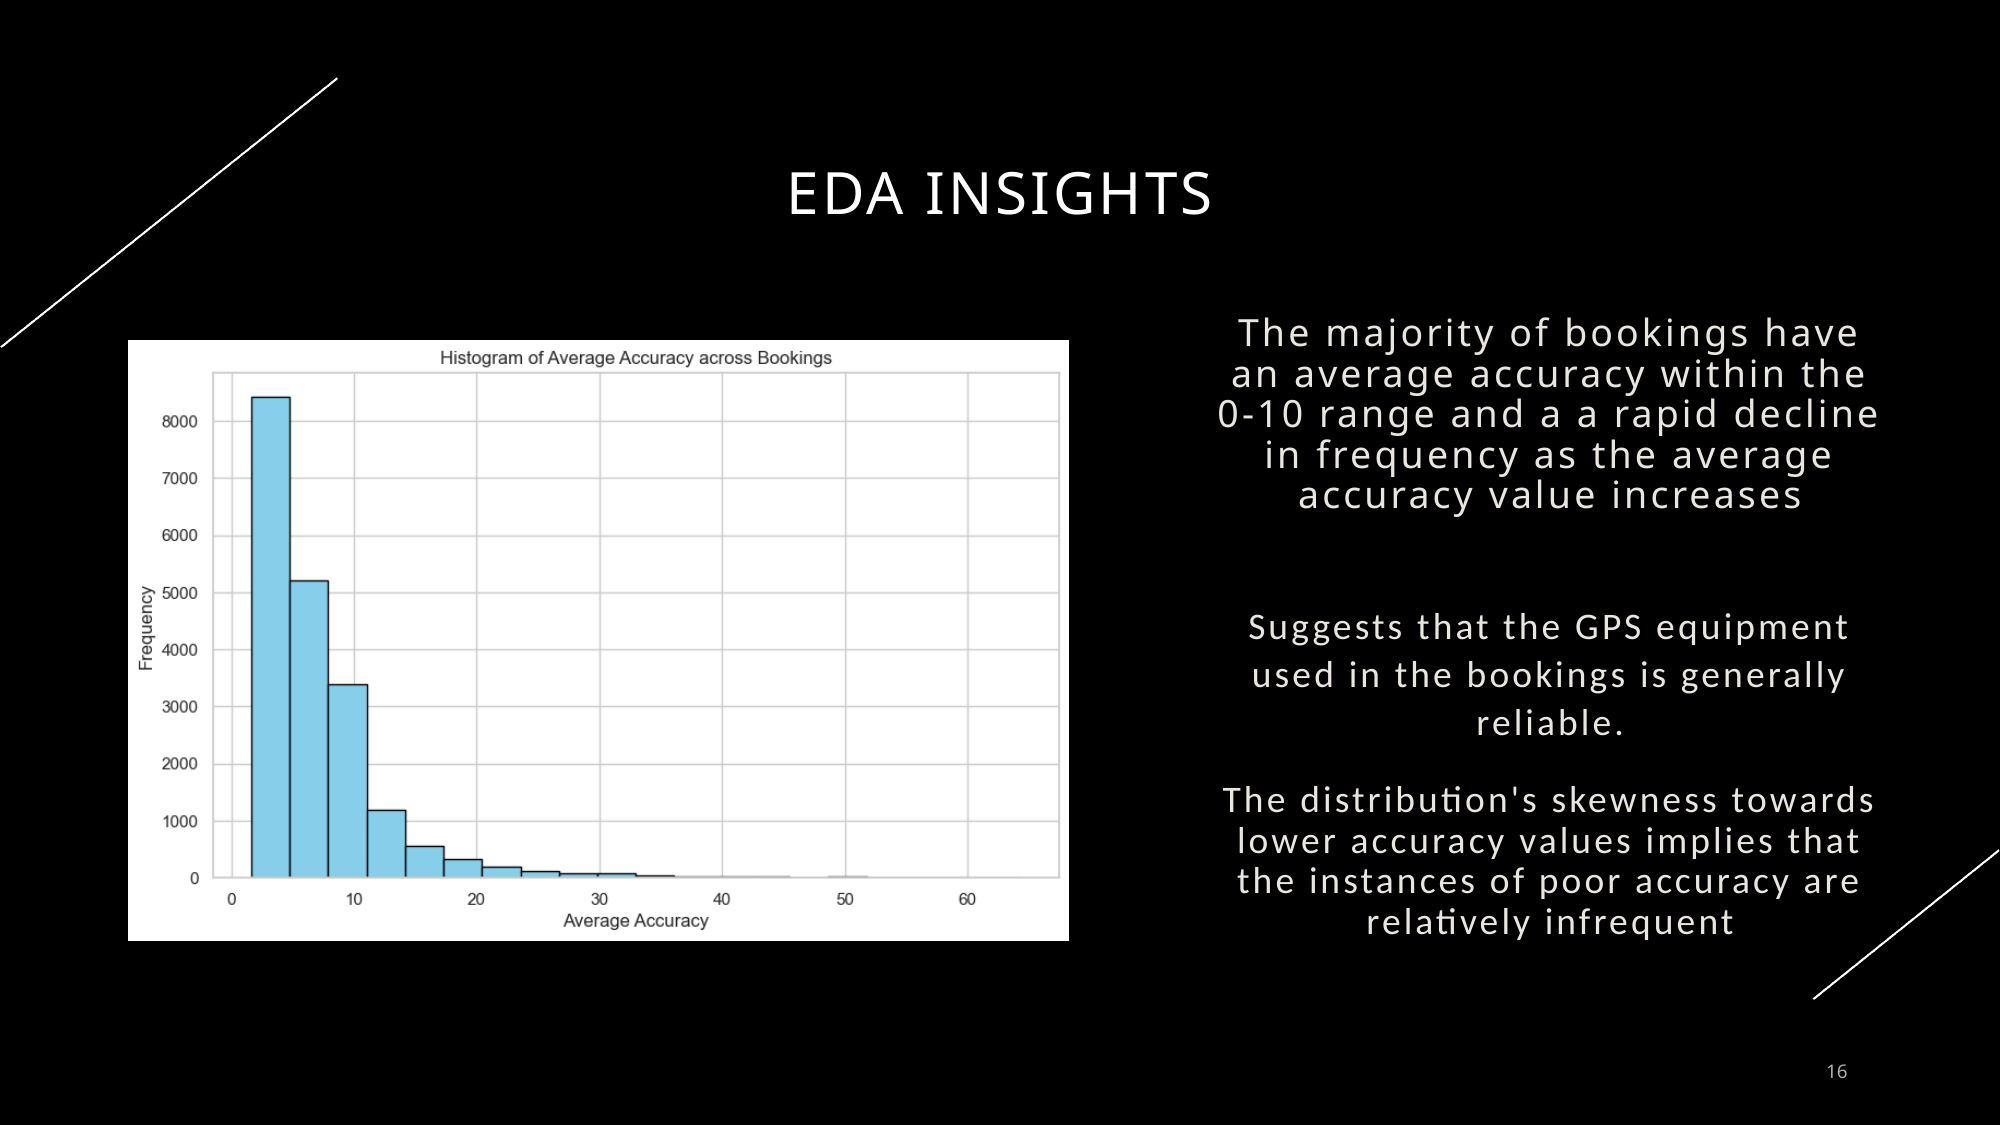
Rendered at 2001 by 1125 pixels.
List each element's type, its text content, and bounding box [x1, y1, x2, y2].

slide_number 16 [1412, 1042, 1863, 1103]
picture [0, 77, 1069, 941]
text_box The majority of bookings have an average accuracy within the 0-10 range and a a rapid decline in frequency as the average accuracy value increases Suggests that the GPS equipment used in the bookings is generally reliable. The distribution's skewness towards lower accuracy values implies that the instances of poor accuracy are relatively infrequent [1201, 290, 1899, 966]
picture [1812, 849, 2000, 1000]
title EDA insights [309, 86, 1691, 305]
